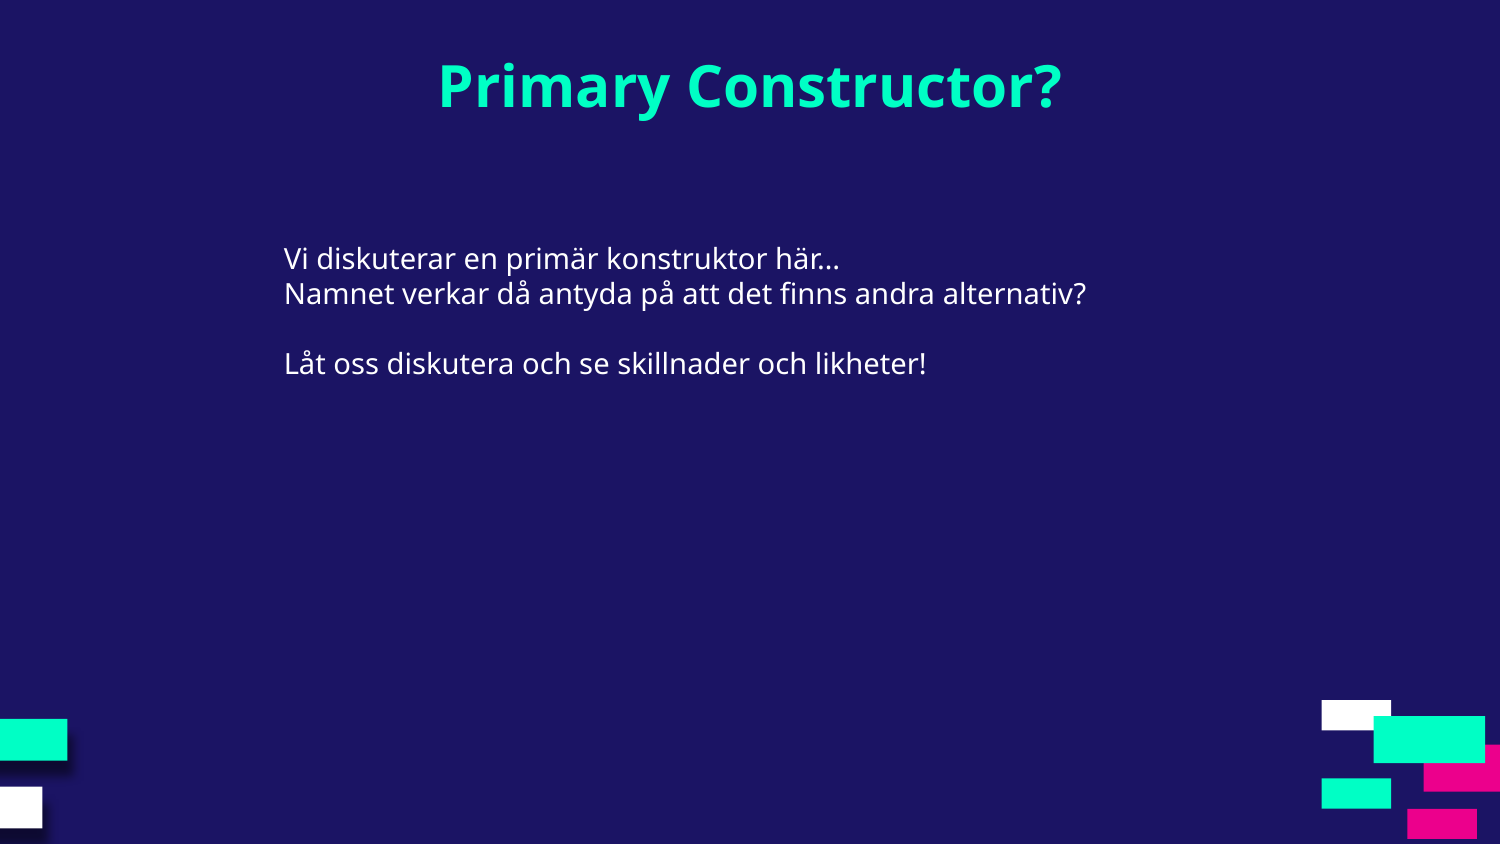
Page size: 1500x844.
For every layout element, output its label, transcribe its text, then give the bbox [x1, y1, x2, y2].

text_box [1407, 808, 1477, 839]
title Primary Constructor? [375, 33, 1125, 144]
text_box [0, 718, 68, 761]
text_box [1373, 716, 1486, 764]
text_box [1423, 744, 1500, 792]
text_box [0, 786, 43, 829]
text_box [1321, 700, 1392, 731]
text_box [1321, 778, 1392, 809]
text_box Vi diskuterar en primär konstruktor här… Namnet verkar då antyda på att det finns andra alternativ? Låt oss diskutera och se skillnader och likheter! [268, 225, 1232, 396]
